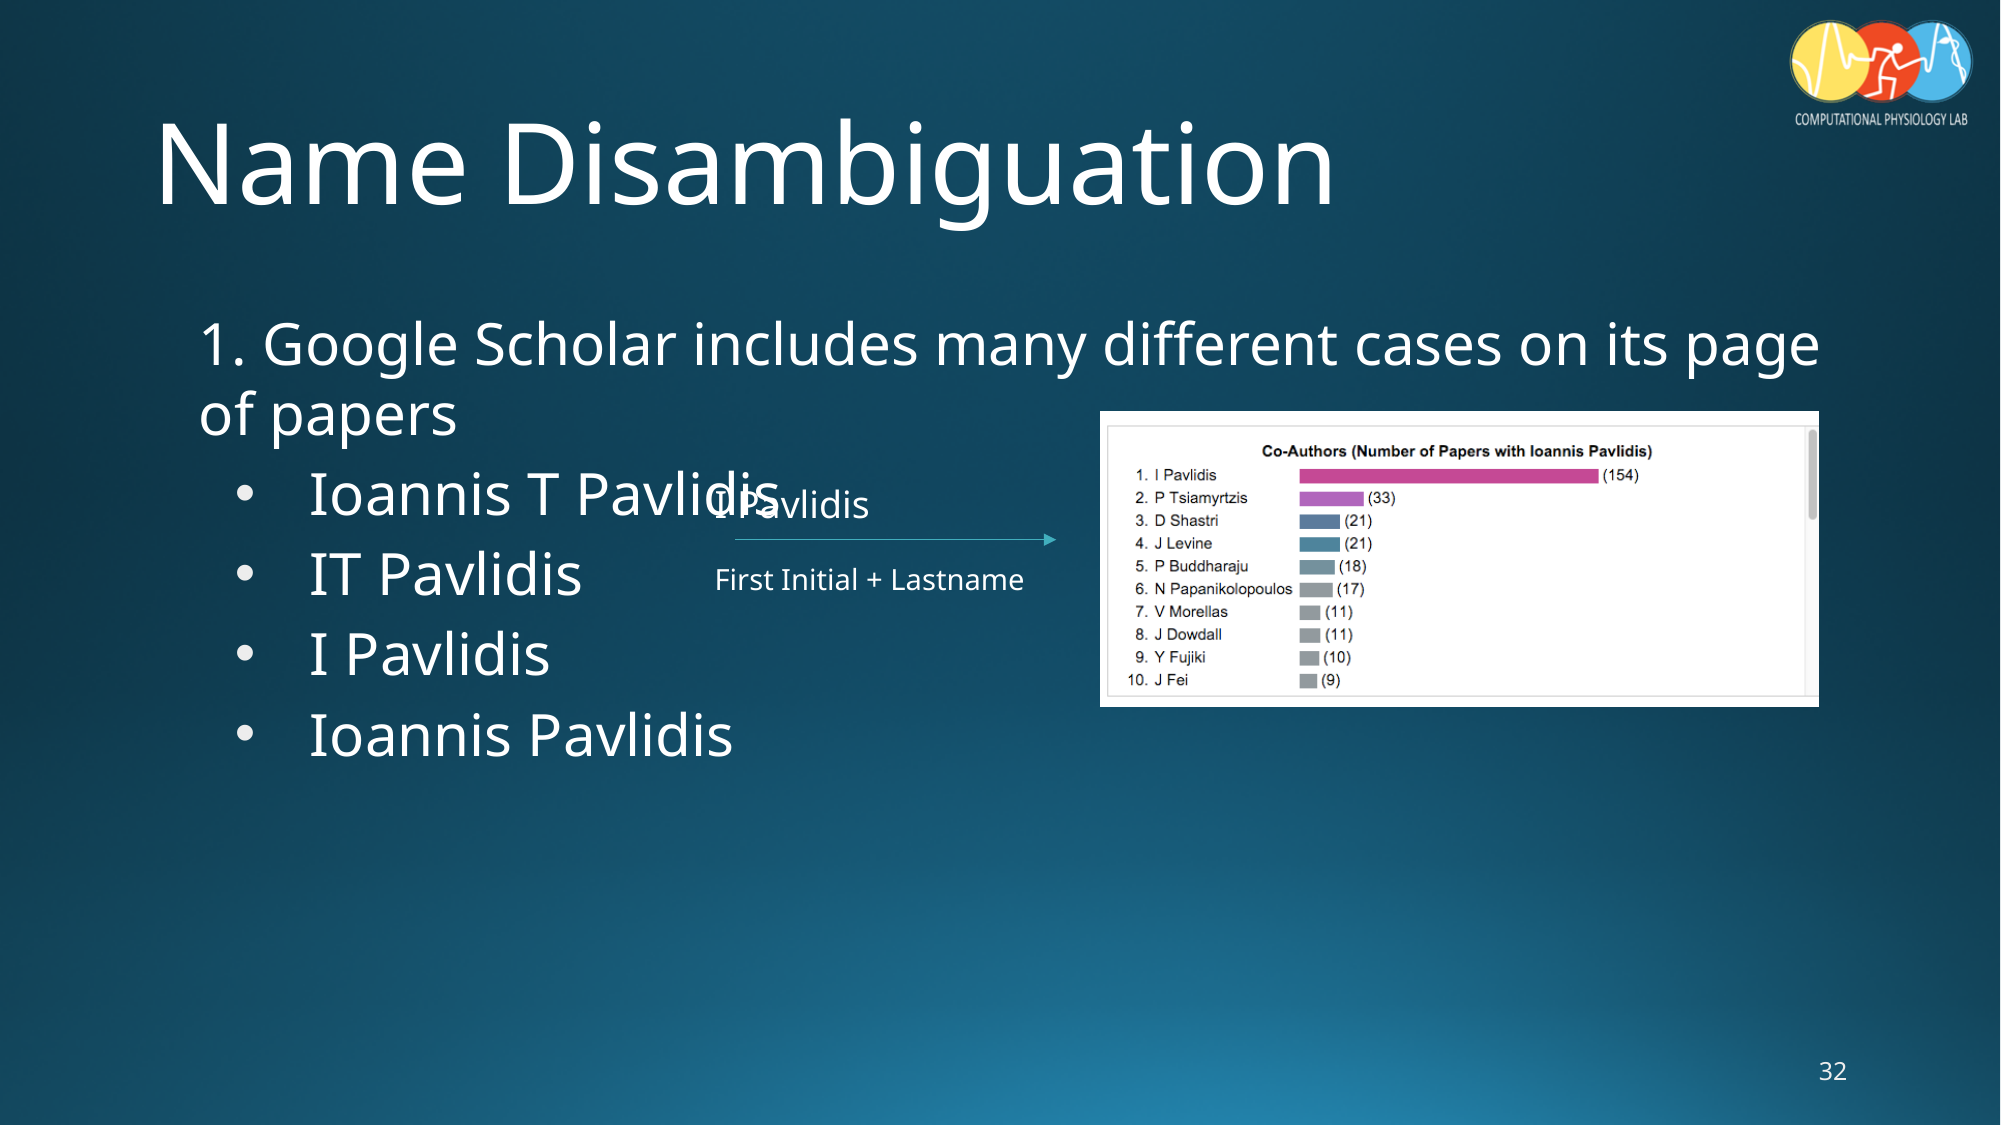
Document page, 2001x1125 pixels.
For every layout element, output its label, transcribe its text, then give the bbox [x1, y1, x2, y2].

title Name Disambiguation [137, 59, 1863, 278]
picture [0, 0, 2001, 1125]
list 1. Google Scholar includes many different cases on its page of papers Ioannis T Pavlidis IT Pavlidis I Pavlidis Ioannis Pavlidis [183, 299, 1863, 1103]
slide_number 32 [1412, 1042, 1863, 1103]
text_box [714, 473, 1057, 605]
